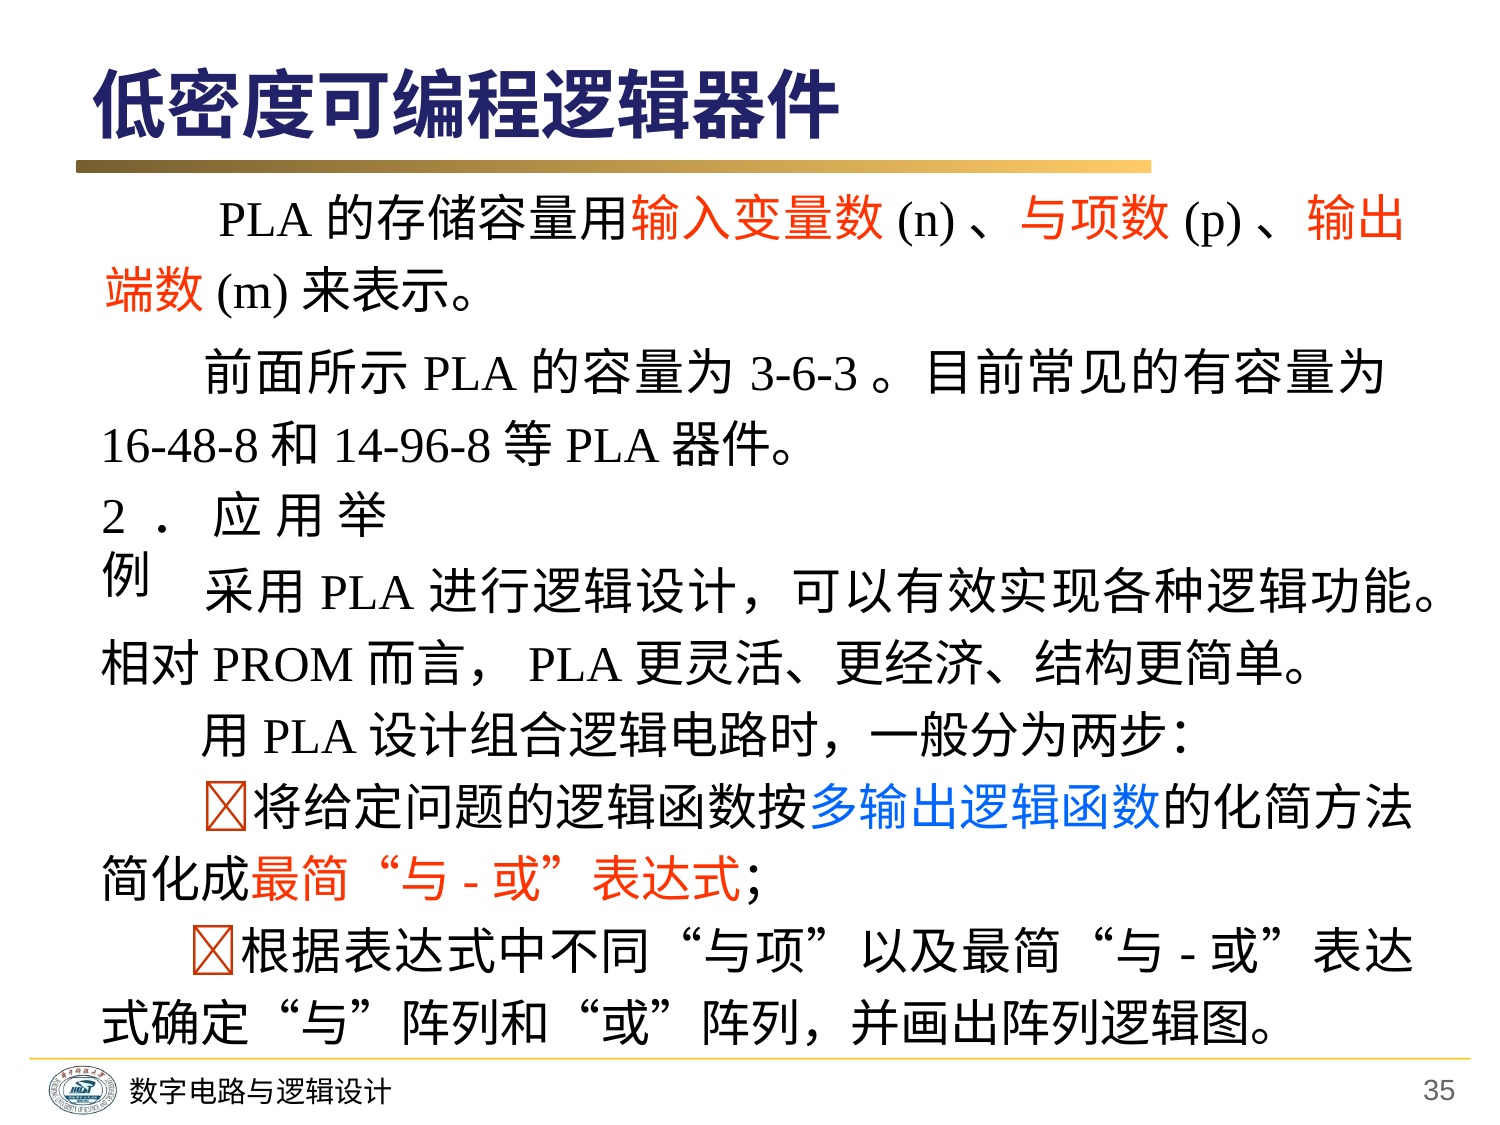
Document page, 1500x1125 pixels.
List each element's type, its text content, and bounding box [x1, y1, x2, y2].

picture [46, 1063, 119, 1116]
text_box 35 [1120, 1063, 1471, 1125]
text_box 2．应用举例 [86, 475, 403, 540]
text_box 采用PLA进行逻辑设计，可以有效实现各种逻辑功能。相对PROM而言，PLA更灵活、更经济、结构更简单。 用PLA设计组合逻辑电路时，一般分为两步： 将给定问题的逻辑函数按多输出逻辑函数的化简方法简化成最简“与-或”表达式； 根据表达式中不同“与项”以及最简“与-或”表达式确定“与”阵列和“或”阵列，并画出阵列逻辑图。 [85, 540, 1430, 1060]
text_box 低密度可编程逻辑器件 [76, 45, 1424, 161]
text_box 数字电路与逻辑设计 [114, 1065, 429, 1116]
text_box PLA的存储容量用输入变量数(n)、与项数(p)、输出端数(m)来表示。 [89, 167, 1422, 327]
text_box 前面所示PLA的容量为3-6-3。目前常见的有容量为16-48-8和14-96-8等PLA器件。 [85, 320, 1415, 480]
